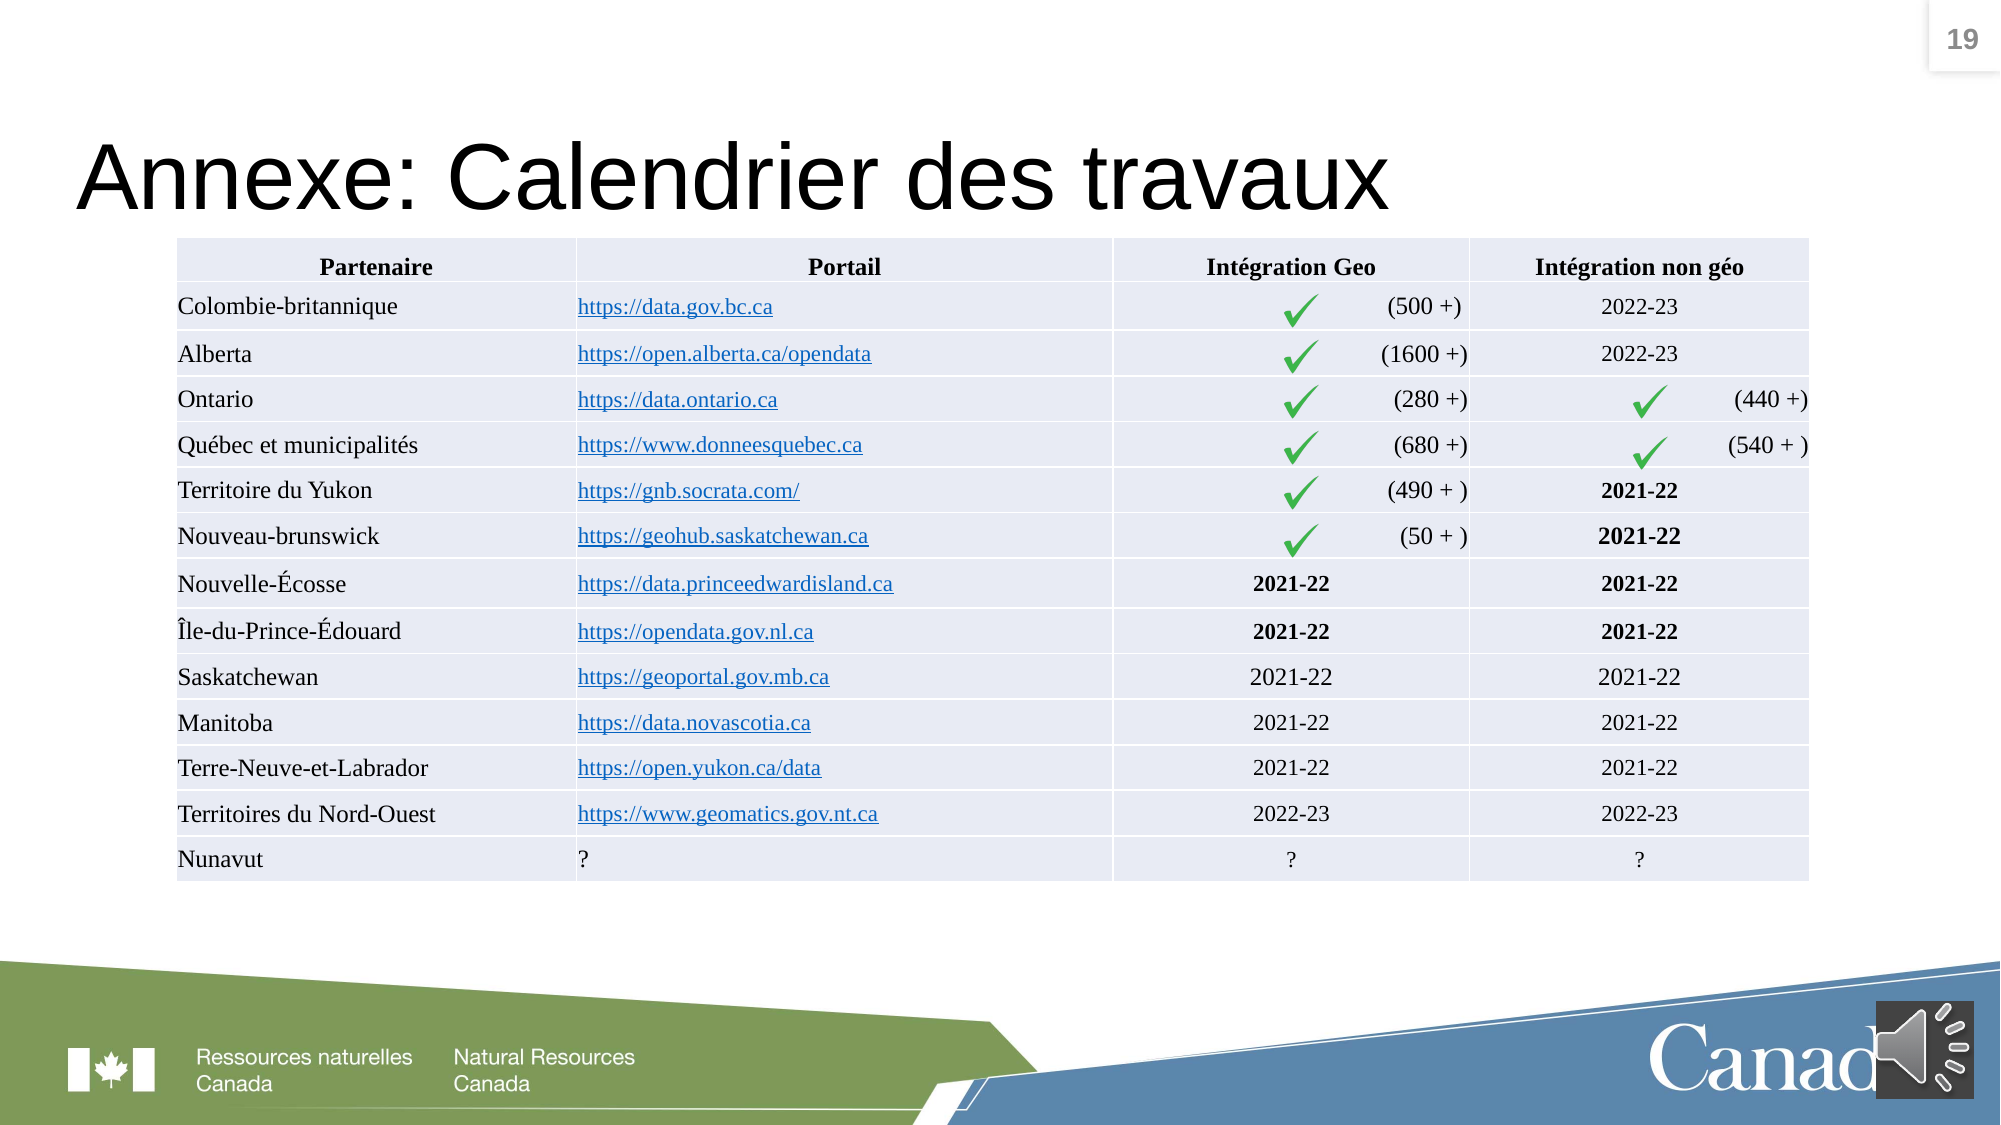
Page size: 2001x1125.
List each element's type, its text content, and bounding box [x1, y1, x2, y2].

table_cell 2021-22 [1470, 468, 1809, 512]
table_cell https://www.geomatics.gov.nt.ca [577, 791, 1112, 835]
table_cell Manitoba [177, 700, 576, 744]
table_cell (540 + ) [1470, 422, 1809, 466]
table_cell https://data.princeedwardisland.ca [577, 559, 1112, 607]
table_cell https://open.alberta.ca/opendata [577, 331, 1112, 375]
table_cell ? [1114, 837, 1469, 881]
table_cell (680 +) [1114, 422, 1469, 466]
table_cell Territoire du Yukon [177, 468, 576, 512]
table_cell 2021-22 [1114, 654, 1469, 698]
table_cell 2022-23 [1114, 791, 1469, 835]
table_cell 2021-22 [1114, 609, 1469, 653]
table_cell Nunavut [177, 837, 576, 881]
table_cell Nouvelle-Écosse [177, 559, 576, 607]
table_cell 2021-22 [1470, 700, 1809, 744]
table_cell https://data.ontario.ca [577, 377, 1112, 421]
slide_number 19 [1926, 0, 2000, 75]
table_cell https://geoportal.gov.mb.ca [577, 654, 1112, 698]
table_cell ? [577, 837, 1112, 881]
table_cell Ontario [177, 377, 576, 421]
table_cell 2021-22 [1114, 700, 1469, 744]
table_cell Territoires du Nord-Ouest [177, 791, 576, 835]
table_cell 2022-23 [1470, 791, 1809, 835]
table_cell Colombie-britannique [177, 282, 576, 329]
table_cell Nouveau-brunswick [177, 513, 576, 557]
table_cell Île-du-Prince-Édouard [177, 609, 576, 653]
title Annexe: Calendrier des travaux [76, 75, 1925, 238]
table_cell https://opendata.gov.nl.ca [577, 609, 1112, 653]
picture [0, 0, 2000, 1125]
table_cell https://open.yukon.ca/data [577, 746, 1112, 789]
table_cell 2021-22 [1470, 559, 1809, 607]
table_cell https://geohub.saskatchewan.ca [577, 513, 1112, 557]
table_cell https://data.novascotia.ca [577, 700, 1112, 744]
table_cell 2021-22 [1114, 559, 1469, 607]
table_cell (440 +) [1470, 377, 1809, 421]
table_header Portail [577, 238, 1112, 281]
table_cell 2021-22 [1470, 513, 1809, 557]
table_cell Terre-Neuve-et-Labrador [177, 746, 576, 789]
table_cell 2022-23 [1470, 331, 1809, 375]
table_cell 2021-22 [1470, 746, 1809, 789]
table_cell https://gnb.socrata.com/ [577, 468, 1112, 512]
table_cell Saskatchewan [177, 654, 576, 698]
table_cell (280 +) [1114, 377, 1469, 421]
table_cell https://data.gov.bc.ca [577, 282, 1112, 329]
table_cell (1600 +) [1114, 331, 1469, 375]
table_cell ? [1470, 837, 1809, 881]
table_cell (490 + ) [1114, 468, 1469, 512]
table_cell 2021-22 [1470, 654, 1809, 698]
table_cell Alberta [177, 331, 576, 375]
table_cell (50 + ) [1114, 513, 1469, 557]
table_cell Québec et municipalités [177, 422, 576, 466]
table_cell 2022-23 [1470, 282, 1809, 329]
table_header Intégration non géo [1470, 238, 1809, 281]
table_cell (500 +) [1114, 282, 1469, 329]
table_header Partenaire [177, 238, 576, 281]
table_header Intégration Geo [1114, 238, 1469, 281]
table_cell 2021-22 [1114, 746, 1469, 789]
table_cell 2021-22 [1470, 609, 1809, 653]
table_cell https://www.donneesquebec.ca [577, 422, 1112, 466]
